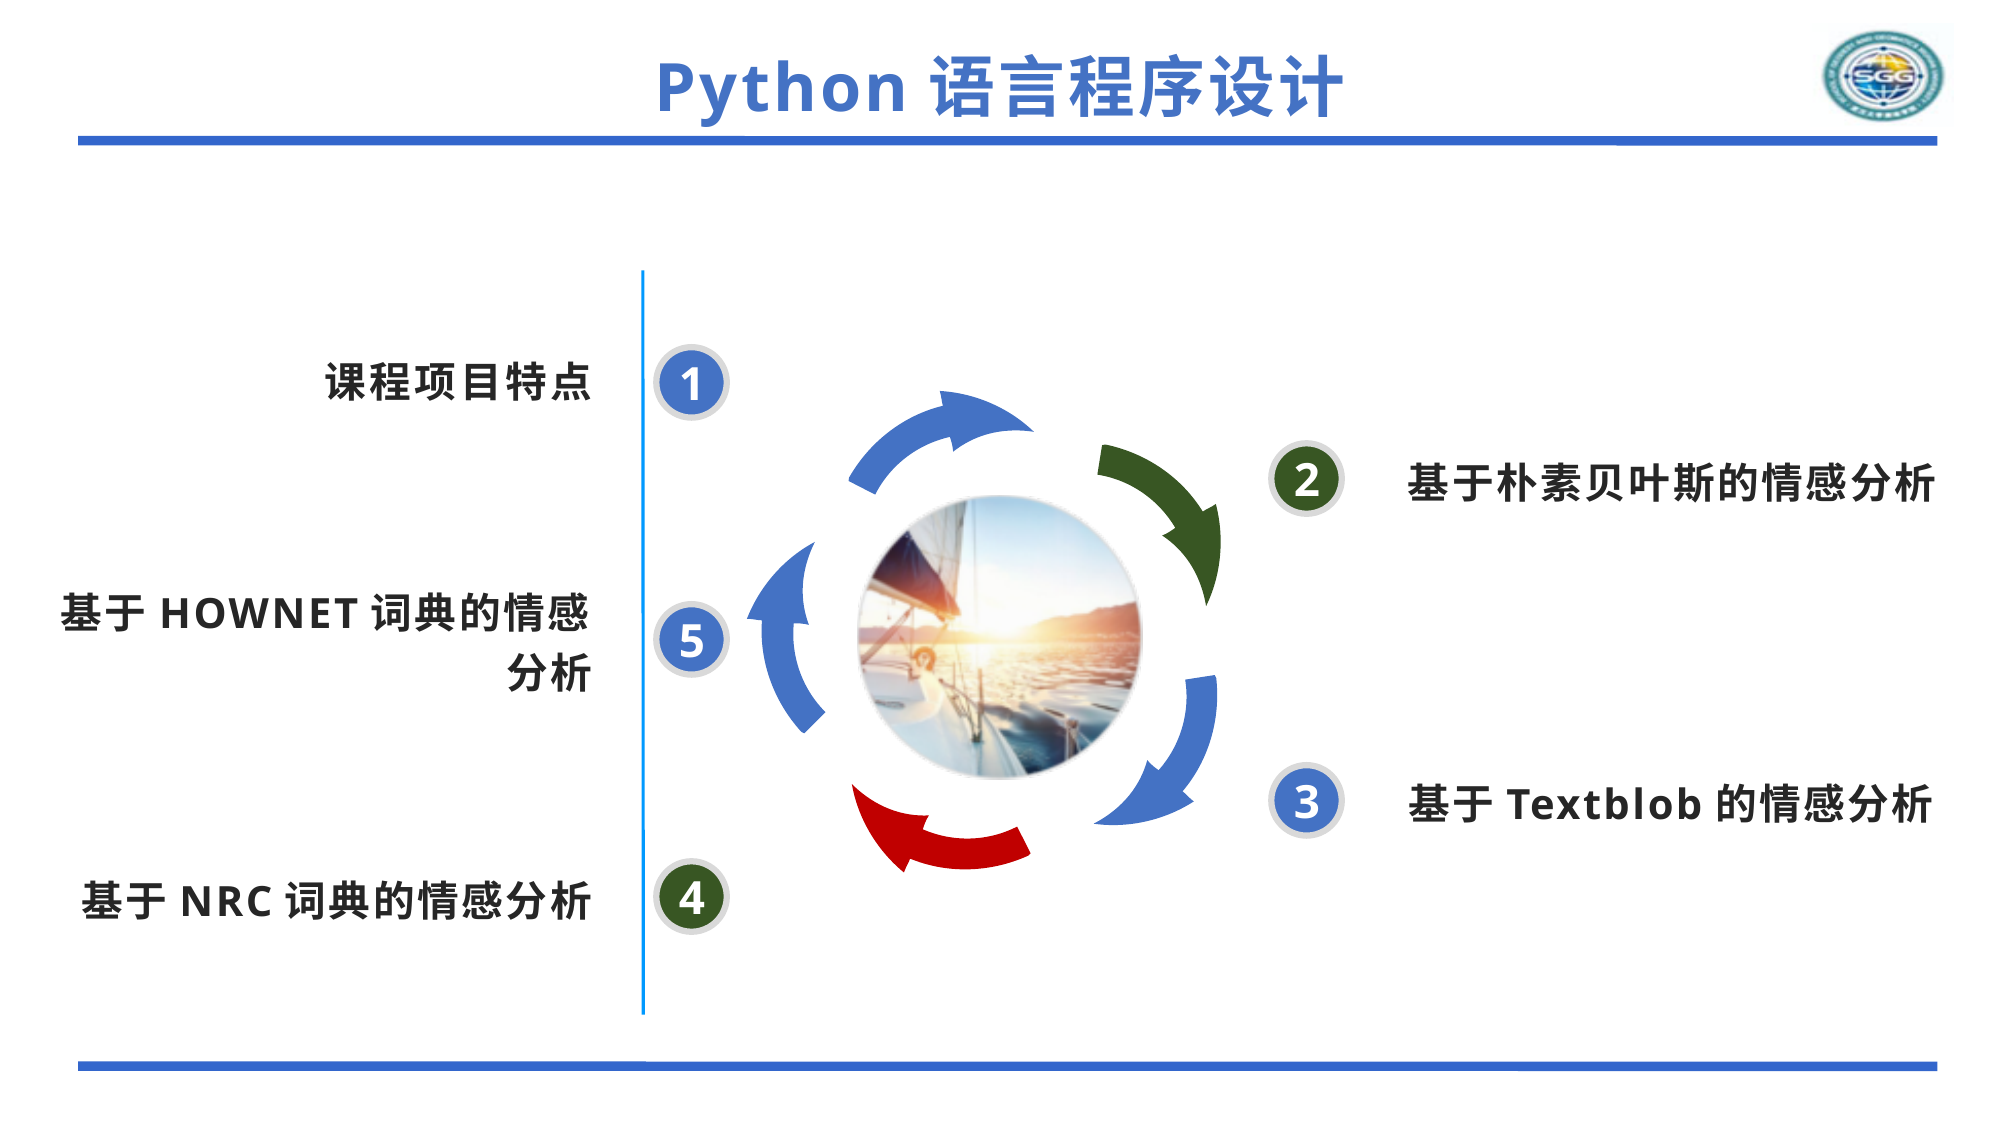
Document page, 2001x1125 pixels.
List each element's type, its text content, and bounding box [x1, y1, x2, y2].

text_box 基于朴素贝叶斯的情感分析 [1387, 404, 2000, 549]
text_box 基于HOWNET词典的情感分析 [0, 565, 612, 710]
text_box 2 [1271, 443, 1343, 514]
text_box 5 [656, 604, 728, 675]
text_box 基于Textblob的情感分析 [1388, 726, 2000, 871]
text_box [848, 390, 1034, 495]
text_box 1 [656, 347, 728, 418]
picture [1810, 23, 1954, 127]
picture [857, 495, 1143, 780]
text_box 基于NRC词典的情感分析 [0, 822, 612, 967]
text_box 课程项目特点 [239, 308, 612, 453]
text_box [1097, 444, 1221, 607]
text_box [1093, 675, 1218, 826]
text_box Python语言程序设计 [100, 40, 1900, 141]
text_box [851, 784, 1031, 873]
text_box [746, 541, 826, 734]
text_box 3 [1271, 765, 1343, 836]
text_box 4 [656, 861, 728, 932]
